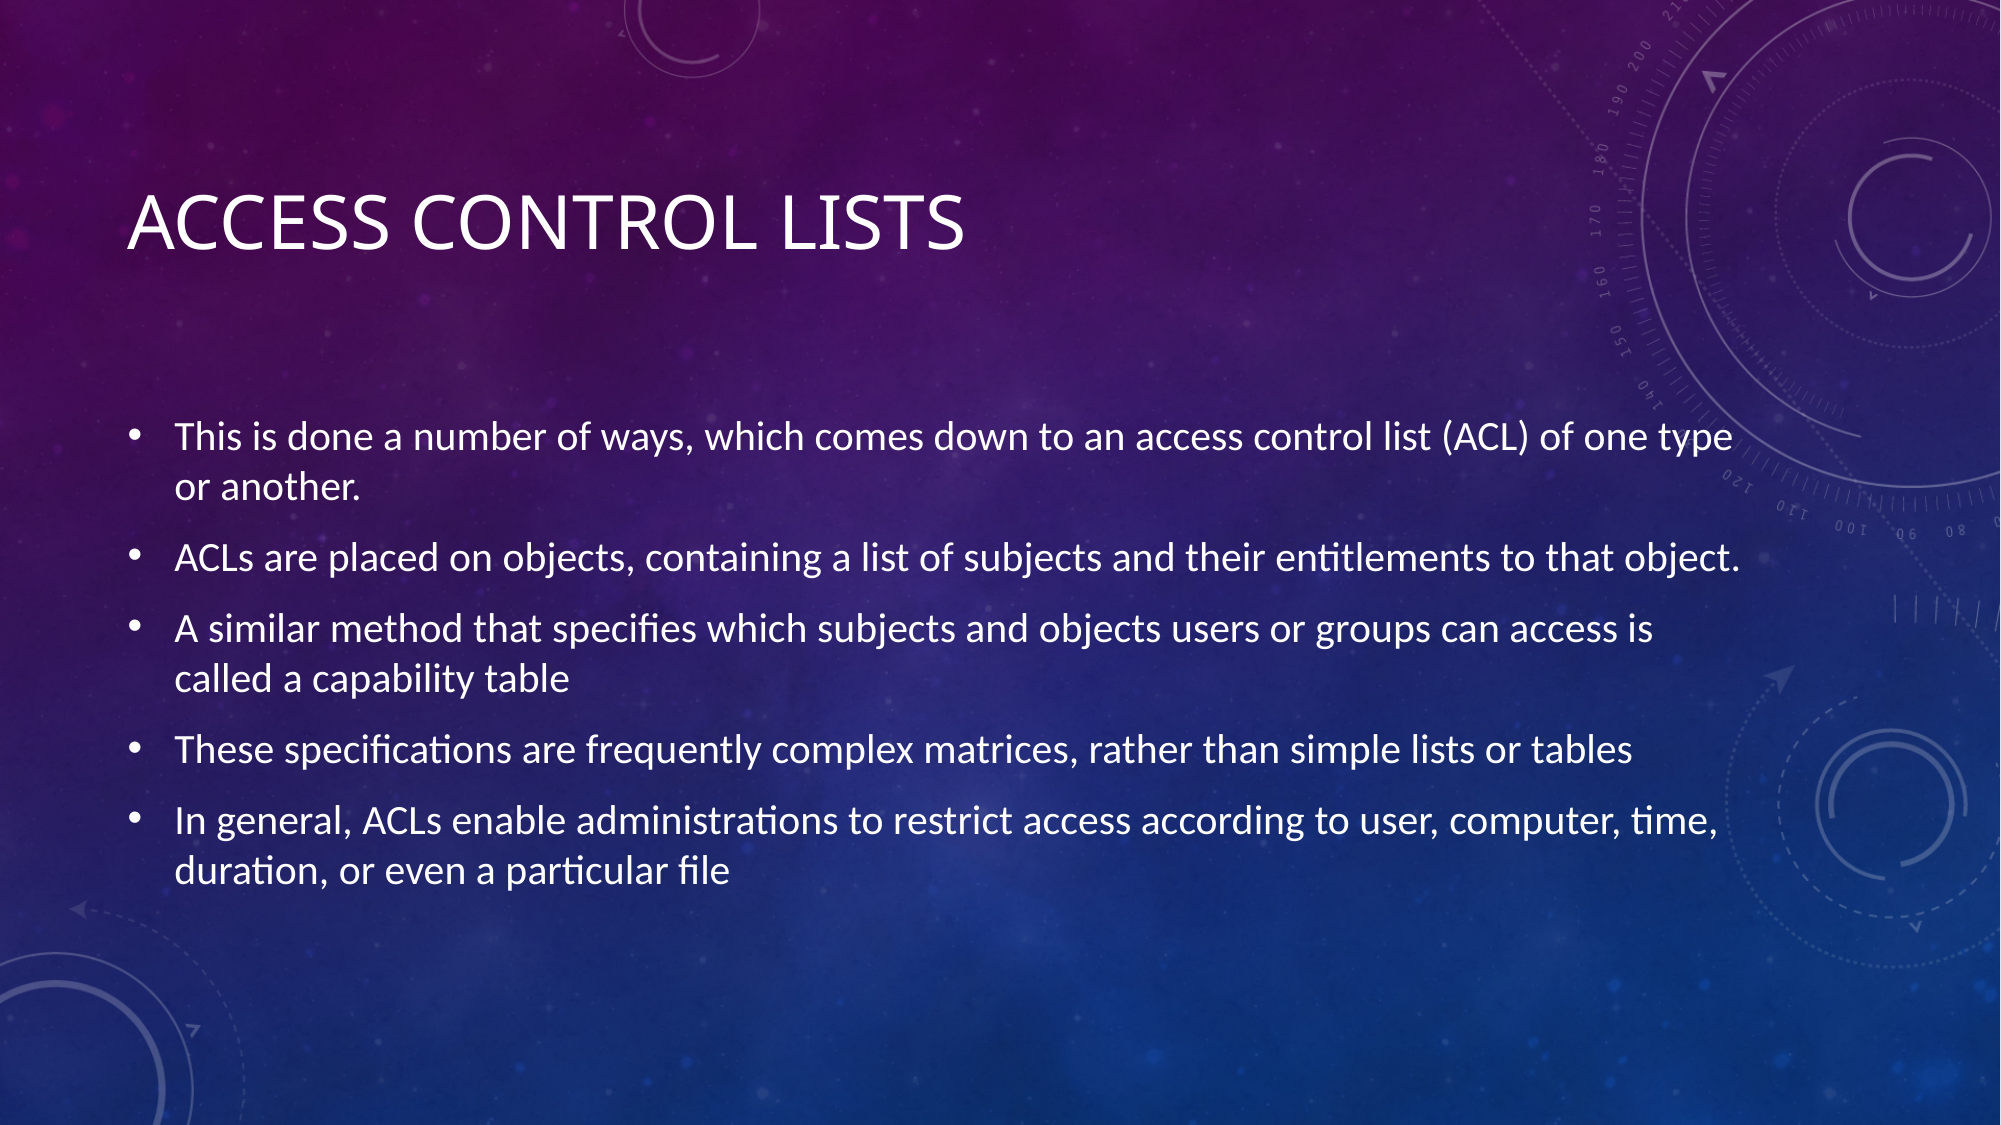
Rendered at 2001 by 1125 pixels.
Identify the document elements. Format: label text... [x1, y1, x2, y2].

title Access Control Lists [112, 99, 1775, 339]
list This is done a number of ways, which comes down to an access control list (ACL) of one type or another. ACLs are placed on objects, containing a list of subjects and their entitlements to that object. A similar method that specifies which subjects and objects users or groups can access is called a capability table ​ These specifications are frequently complex matrices, rather than simple lists or tables​ In general, ACLs enable administrations to restrict access according to user, computer, time, duration, or even a particular file [112, 351, 1775, 950]
picture [0, 0, 2001, 1125]
